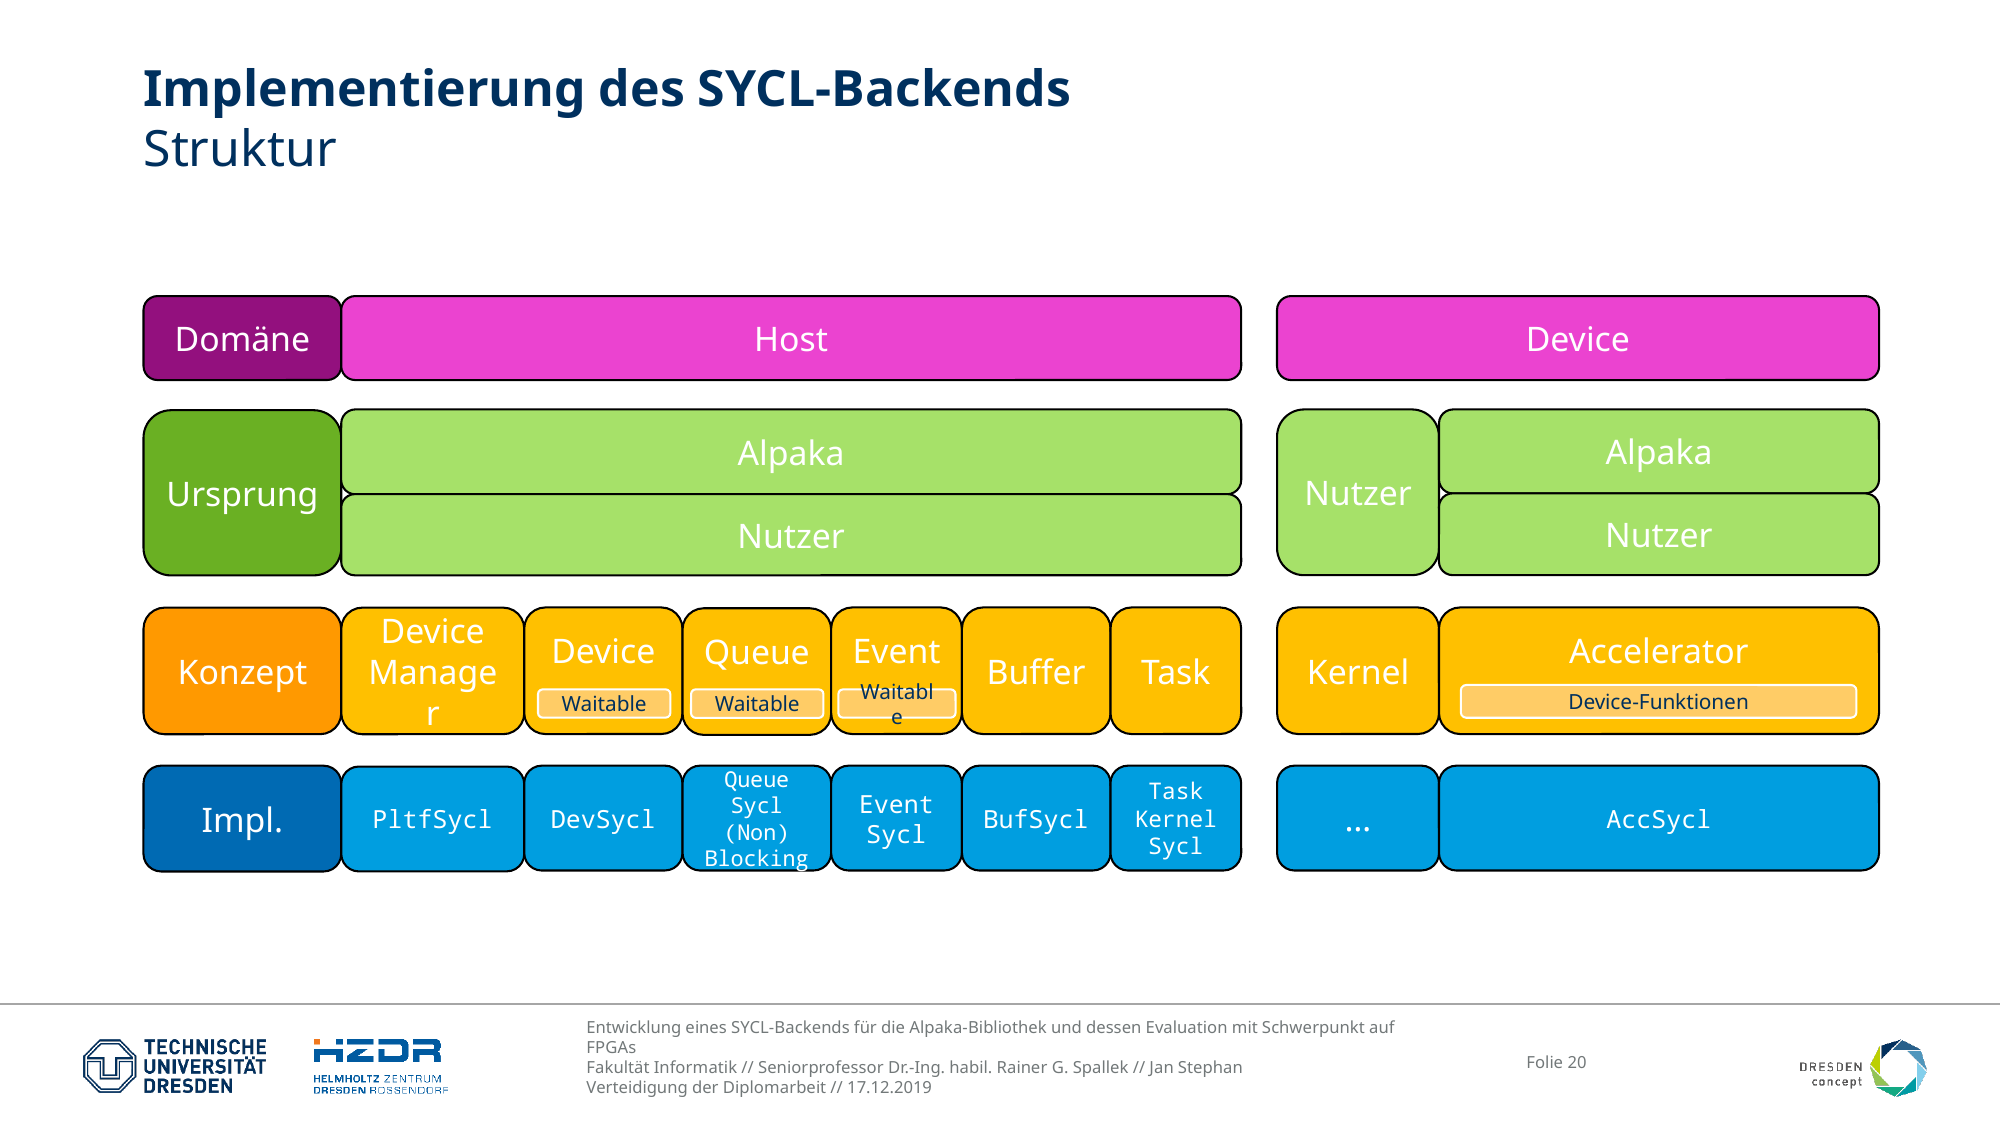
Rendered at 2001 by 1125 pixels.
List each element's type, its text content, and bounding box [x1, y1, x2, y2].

text_box Konzept [142, 606, 341, 736]
text_box Device [1275, 295, 1881, 382]
text_box PltfSycl [340, 765, 524, 873]
text_box Waitable [689, 688, 825, 719]
text_box Impl. [142, 764, 341, 873]
title Implementierung des SYCL-Backends Struktur [143, 56, 1880, 169]
text_box Kernel [1276, 606, 1439, 736]
text_box Device [523, 606, 682, 736]
picture [83, 1039, 266, 1093]
text_box Waitable [837, 688, 957, 719]
text_box Alpaka [340, 408, 1243, 494]
text_box Event Sycl [830, 764, 962, 872]
text_box Device-Funktionen [1459, 683, 1858, 719]
text_box Alpaka [1437, 408, 1881, 493]
text_box Buffer [960, 606, 1110, 736]
text_box Task Kernel Sycl [1109, 764, 1243, 872]
text_box DevSycl [523, 764, 682, 872]
picture [302, 1027, 459, 1105]
picture [1800, 1039, 1927, 1097]
text_box Task [1109, 606, 1243, 736]
text_box AccSycl [1437, 764, 1881, 872]
text_box Device Manager [340, 606, 524, 736]
text_box Host [340, 295, 1243, 382]
text_box … [1276, 764, 1439, 872]
text_box BufSycl [960, 764, 1110, 872]
text_box Domäne [142, 295, 341, 382]
text_box Ursprung [142, 409, 343, 577]
text_box Event [830, 606, 962, 736]
text_box Nutzer [340, 493, 1243, 577]
text_box Nutzer [1437, 492, 1881, 577]
text_box Accelerator [1437, 606, 1881, 736]
text_box Waitable [536, 688, 672, 719]
text_box Queue Sycl (Non) Blocking [681, 764, 831, 872]
text_box Nutzer [1276, 408, 1441, 577]
text_box Queue [681, 607, 831, 736]
